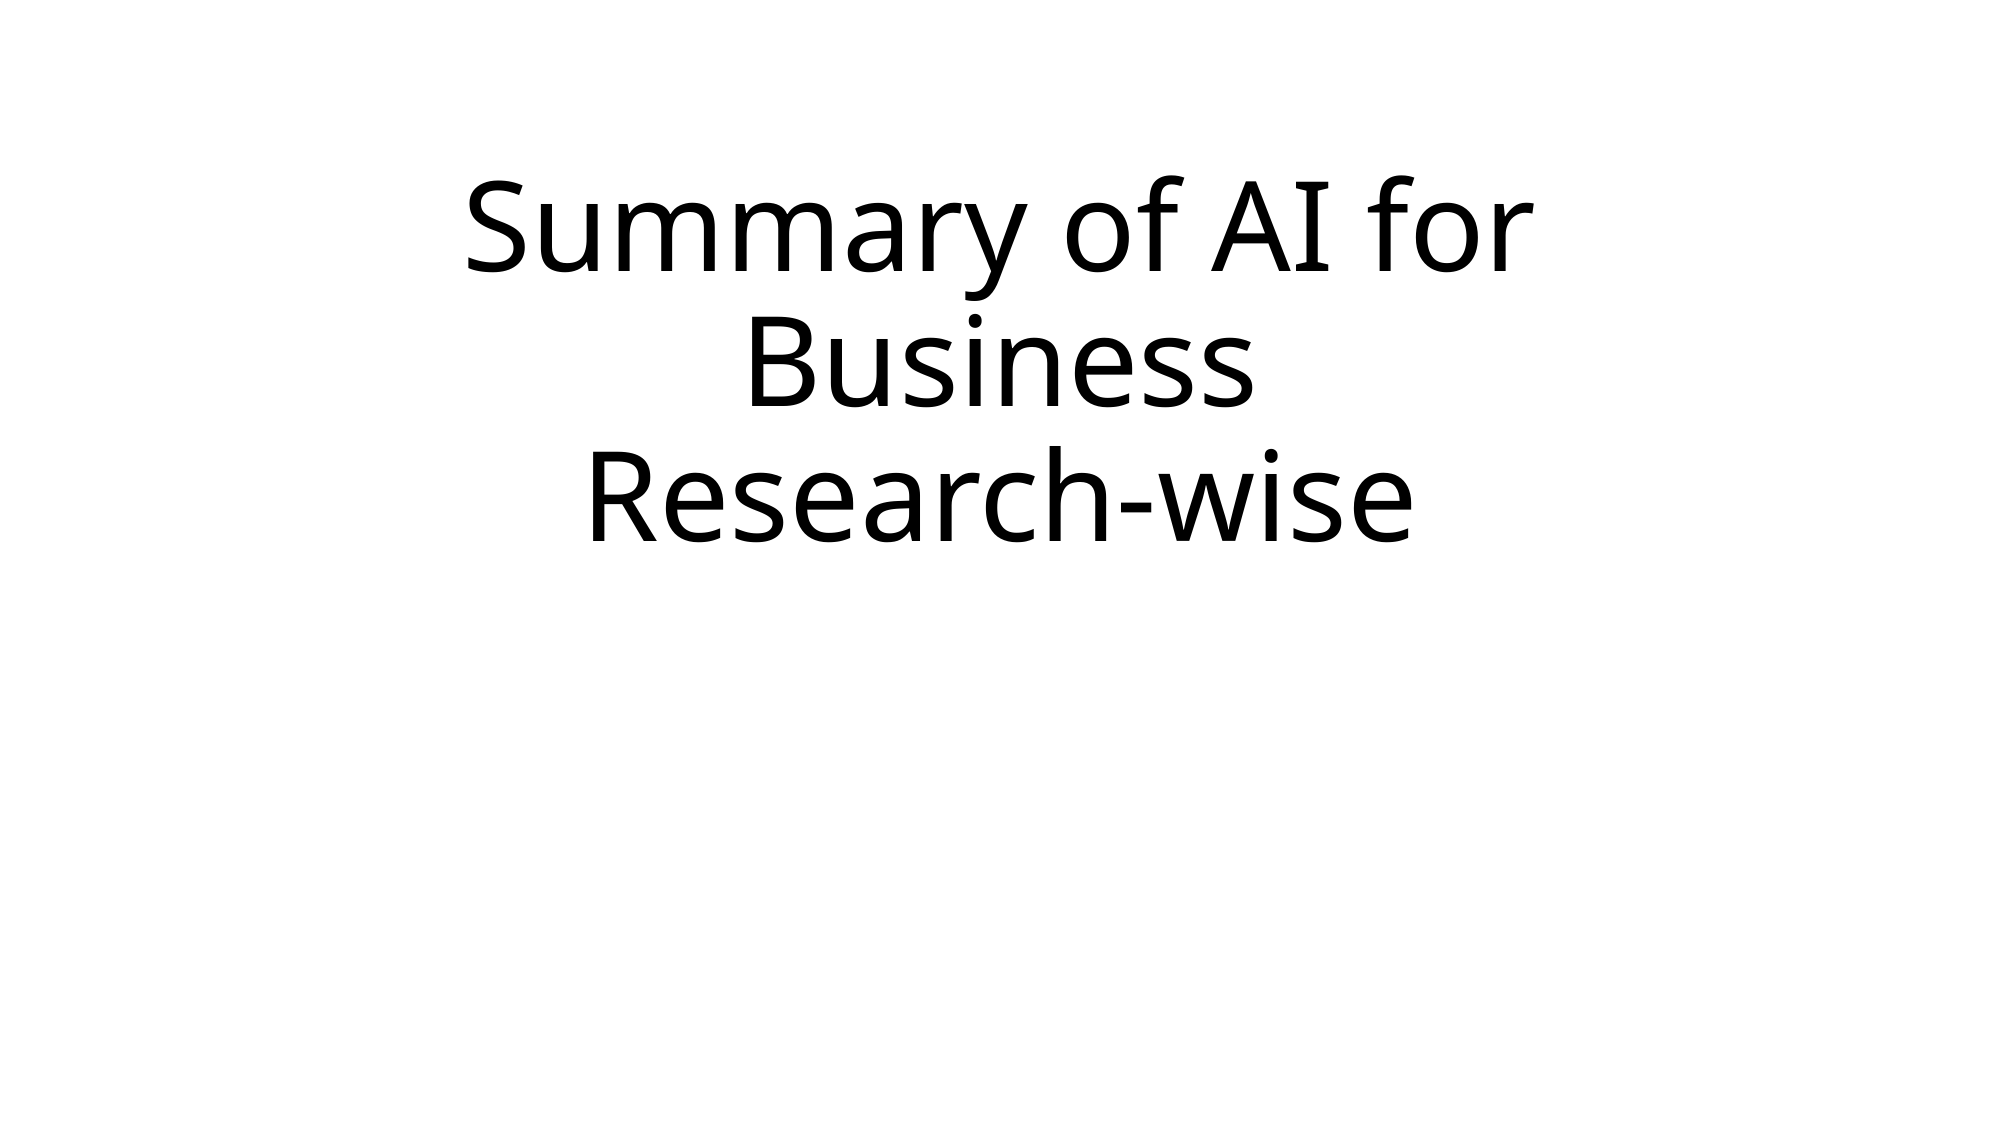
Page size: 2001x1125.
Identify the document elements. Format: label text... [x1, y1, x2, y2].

title Summary of AI for Business Research-wise [249, 184, 1750, 576]
